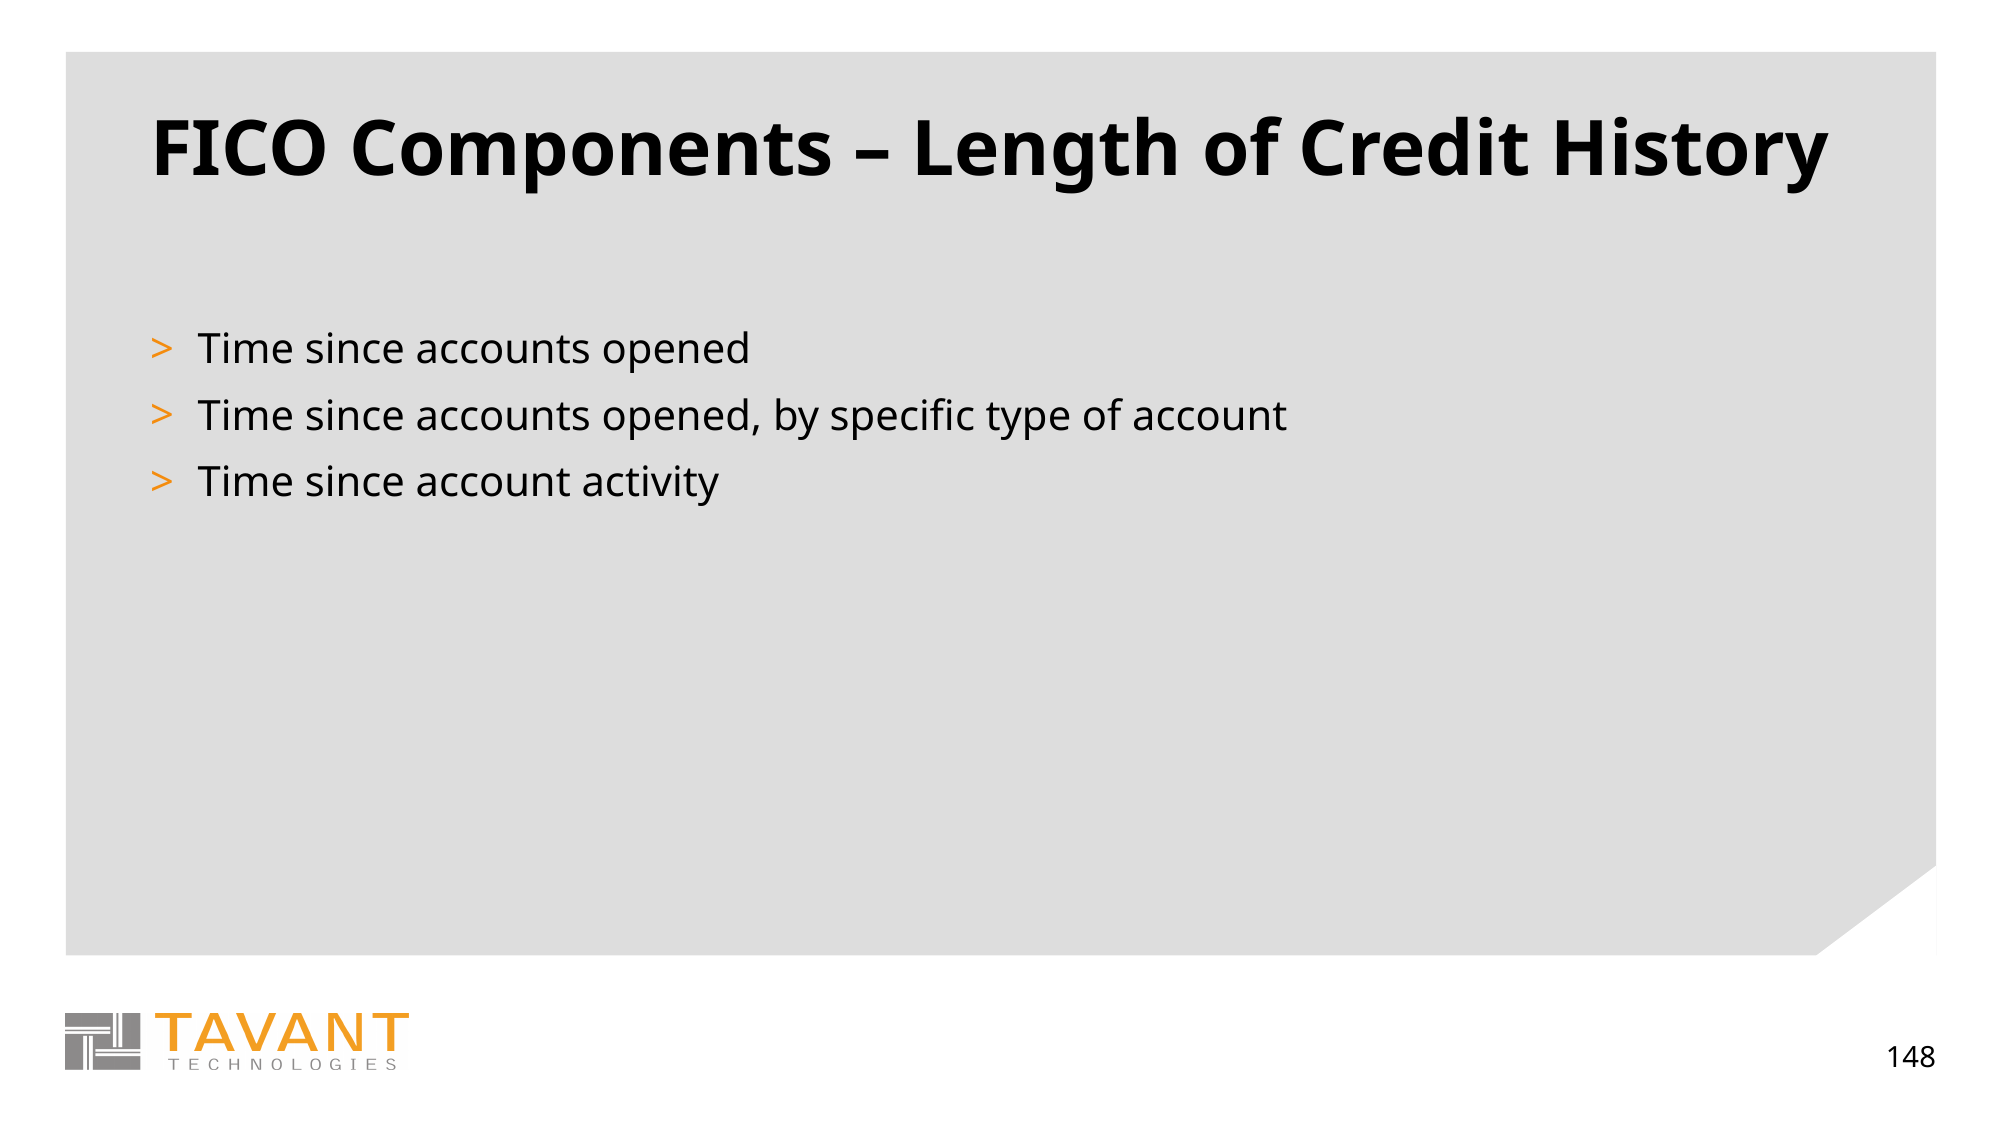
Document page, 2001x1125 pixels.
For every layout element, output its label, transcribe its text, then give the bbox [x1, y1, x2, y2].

list Time since accounts opened Time since accounts opened, by specific type of account Time since account activity [150, 247, 1850, 894]
picture [65, 1013, 409, 1070]
slide_number 148 [1519, 1028, 1937, 1090]
title FICO Components – Length of Credit History [150, 50, 1850, 239]
